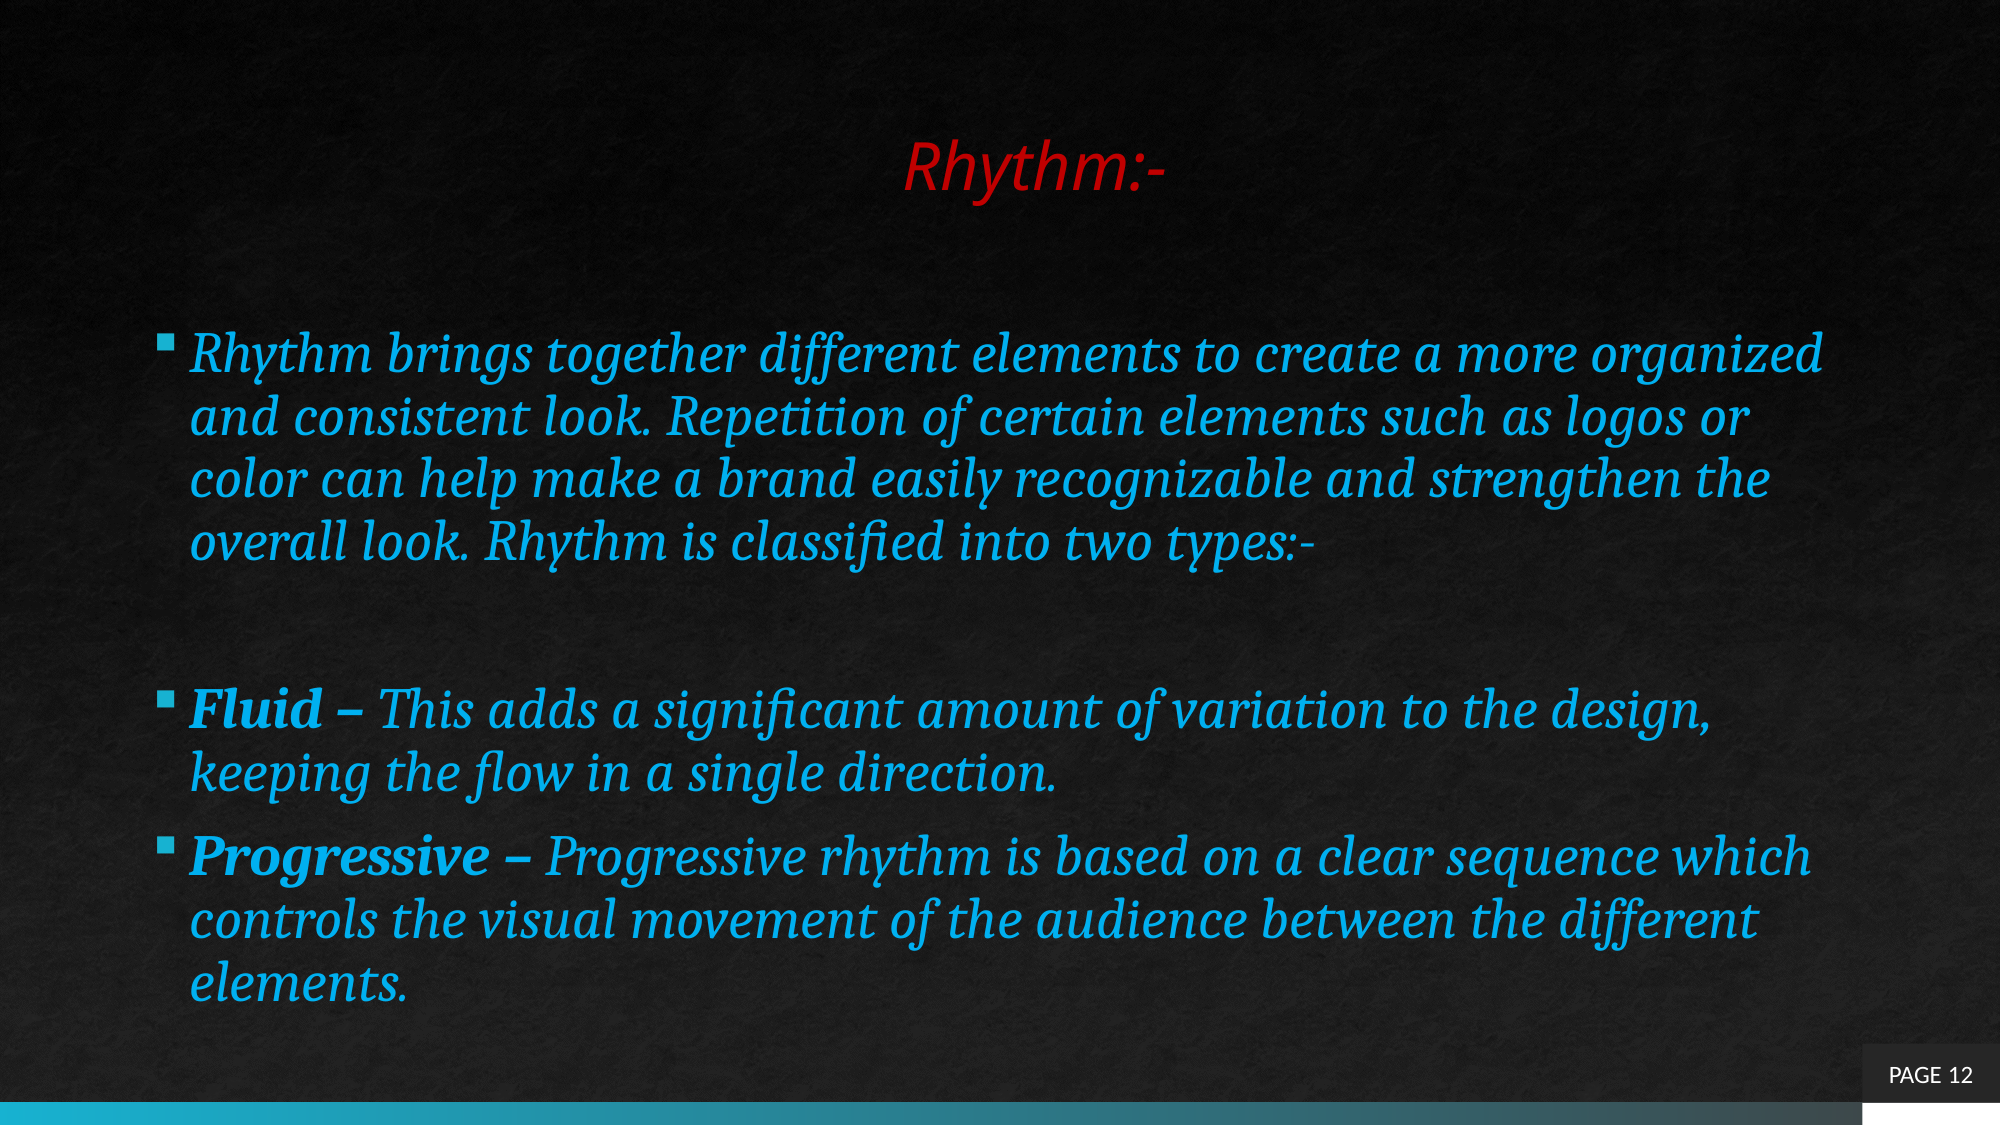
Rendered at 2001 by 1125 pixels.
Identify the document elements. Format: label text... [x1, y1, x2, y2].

picture [0, 0, 2000, 1103]
slide_number PAGE 12 [1862, 1043, 2000, 1103]
list Rhythm brings together different elements to create a more organized and consistent look. Repetition of certain elements such as logos or color can help make a brand easily recognizable and strengthen the overall look. Rhythm is classified into two types:- Fluid – This adds a significant amount of variation to the design, keeping the flow in a single direction. Progressive – Progressive rhythm is based on a clear sequence which controls the visual movement of the audience between the different elements. [137, 223, 1863, 1055]
title Rhythm:- [137, 113, 1848, 223]
